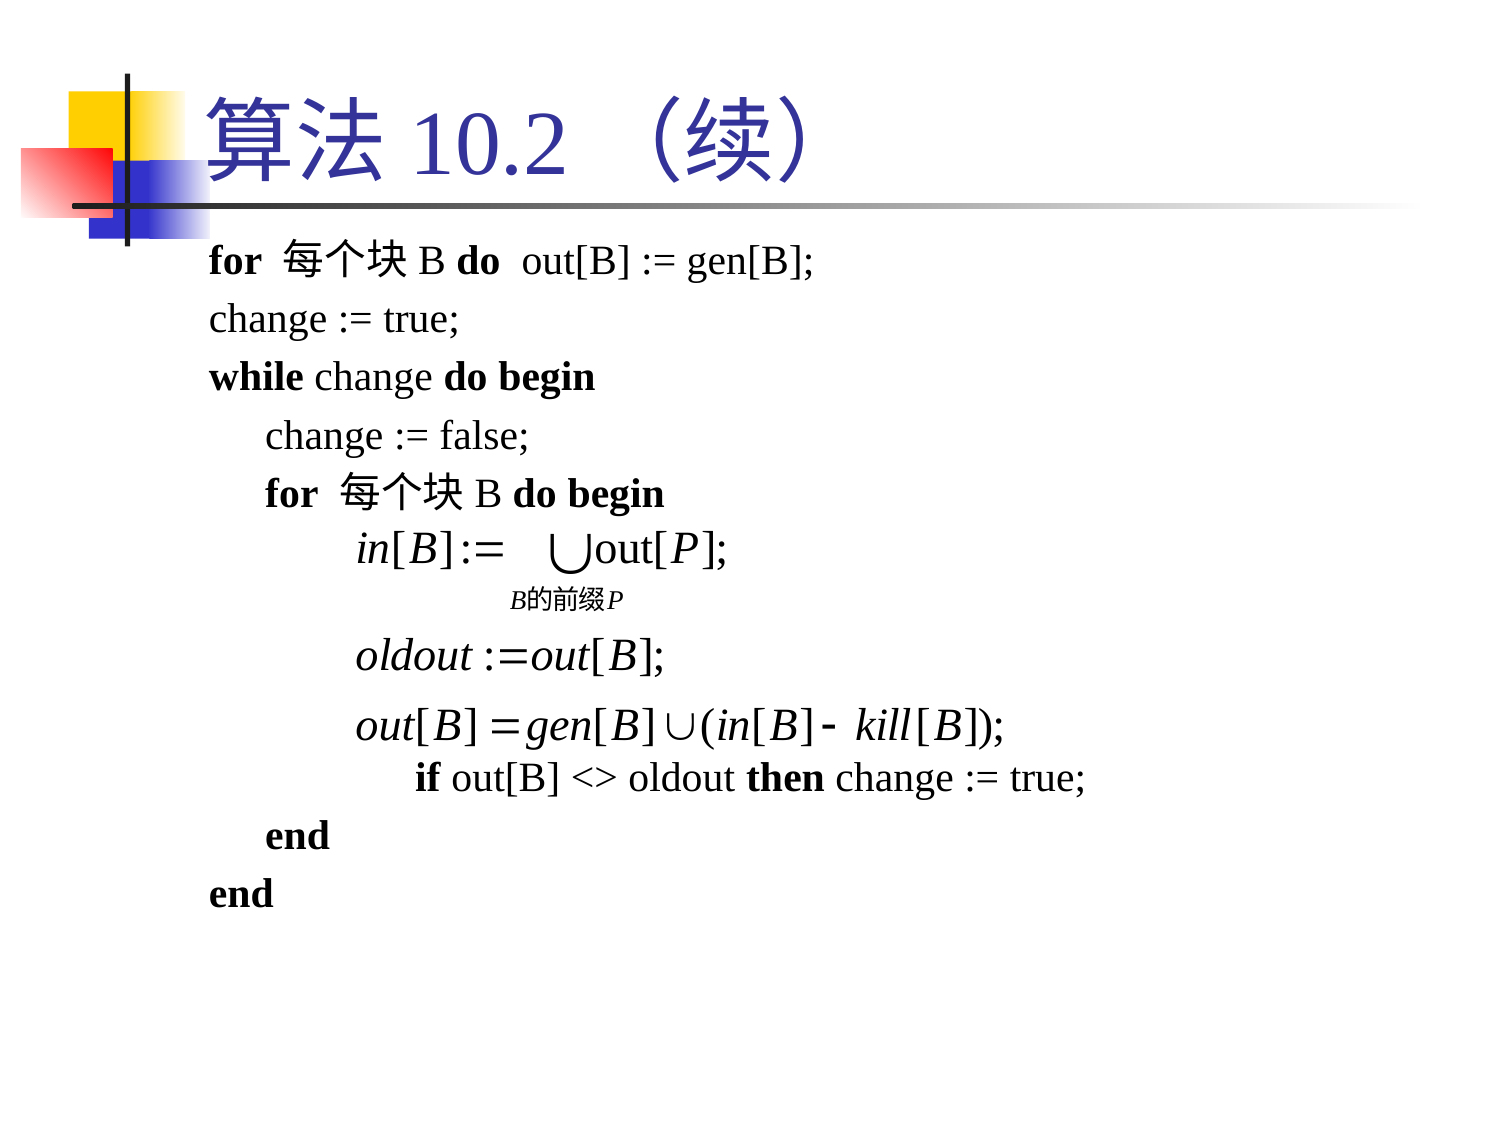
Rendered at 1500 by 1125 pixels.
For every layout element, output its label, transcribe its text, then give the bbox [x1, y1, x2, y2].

title 算法10.2（续） [188, 12, 1468, 200]
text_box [349, 512, 1013, 760]
list for 每个块B do out[B] := gen[B]; change := true; while change do begin change := false; for 每个块B do begin if out[B] <> oldout then change := true; end end [193, 224, 1469, 1088]
